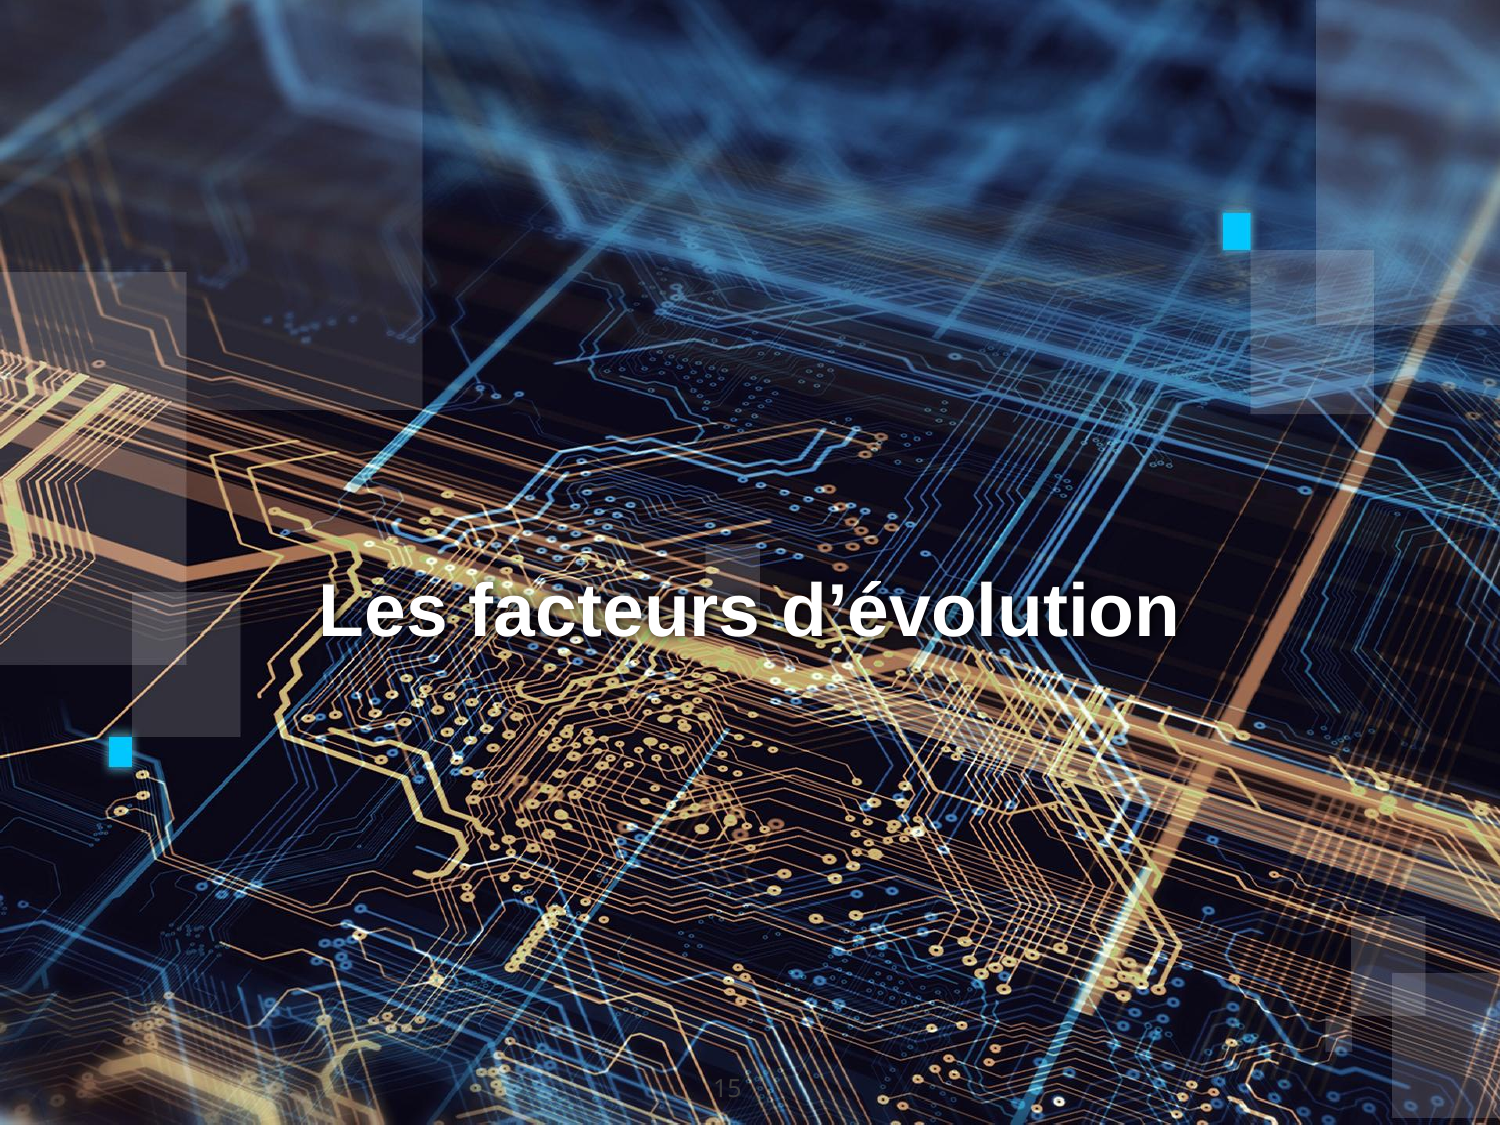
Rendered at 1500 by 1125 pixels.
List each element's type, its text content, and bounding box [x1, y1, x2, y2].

picture [0, 0, 1500, 1125]
list Les facteurs d’évolution [171, 509, 1329, 1125]
text_box ‹#› [681, 1065, 773, 1115]
